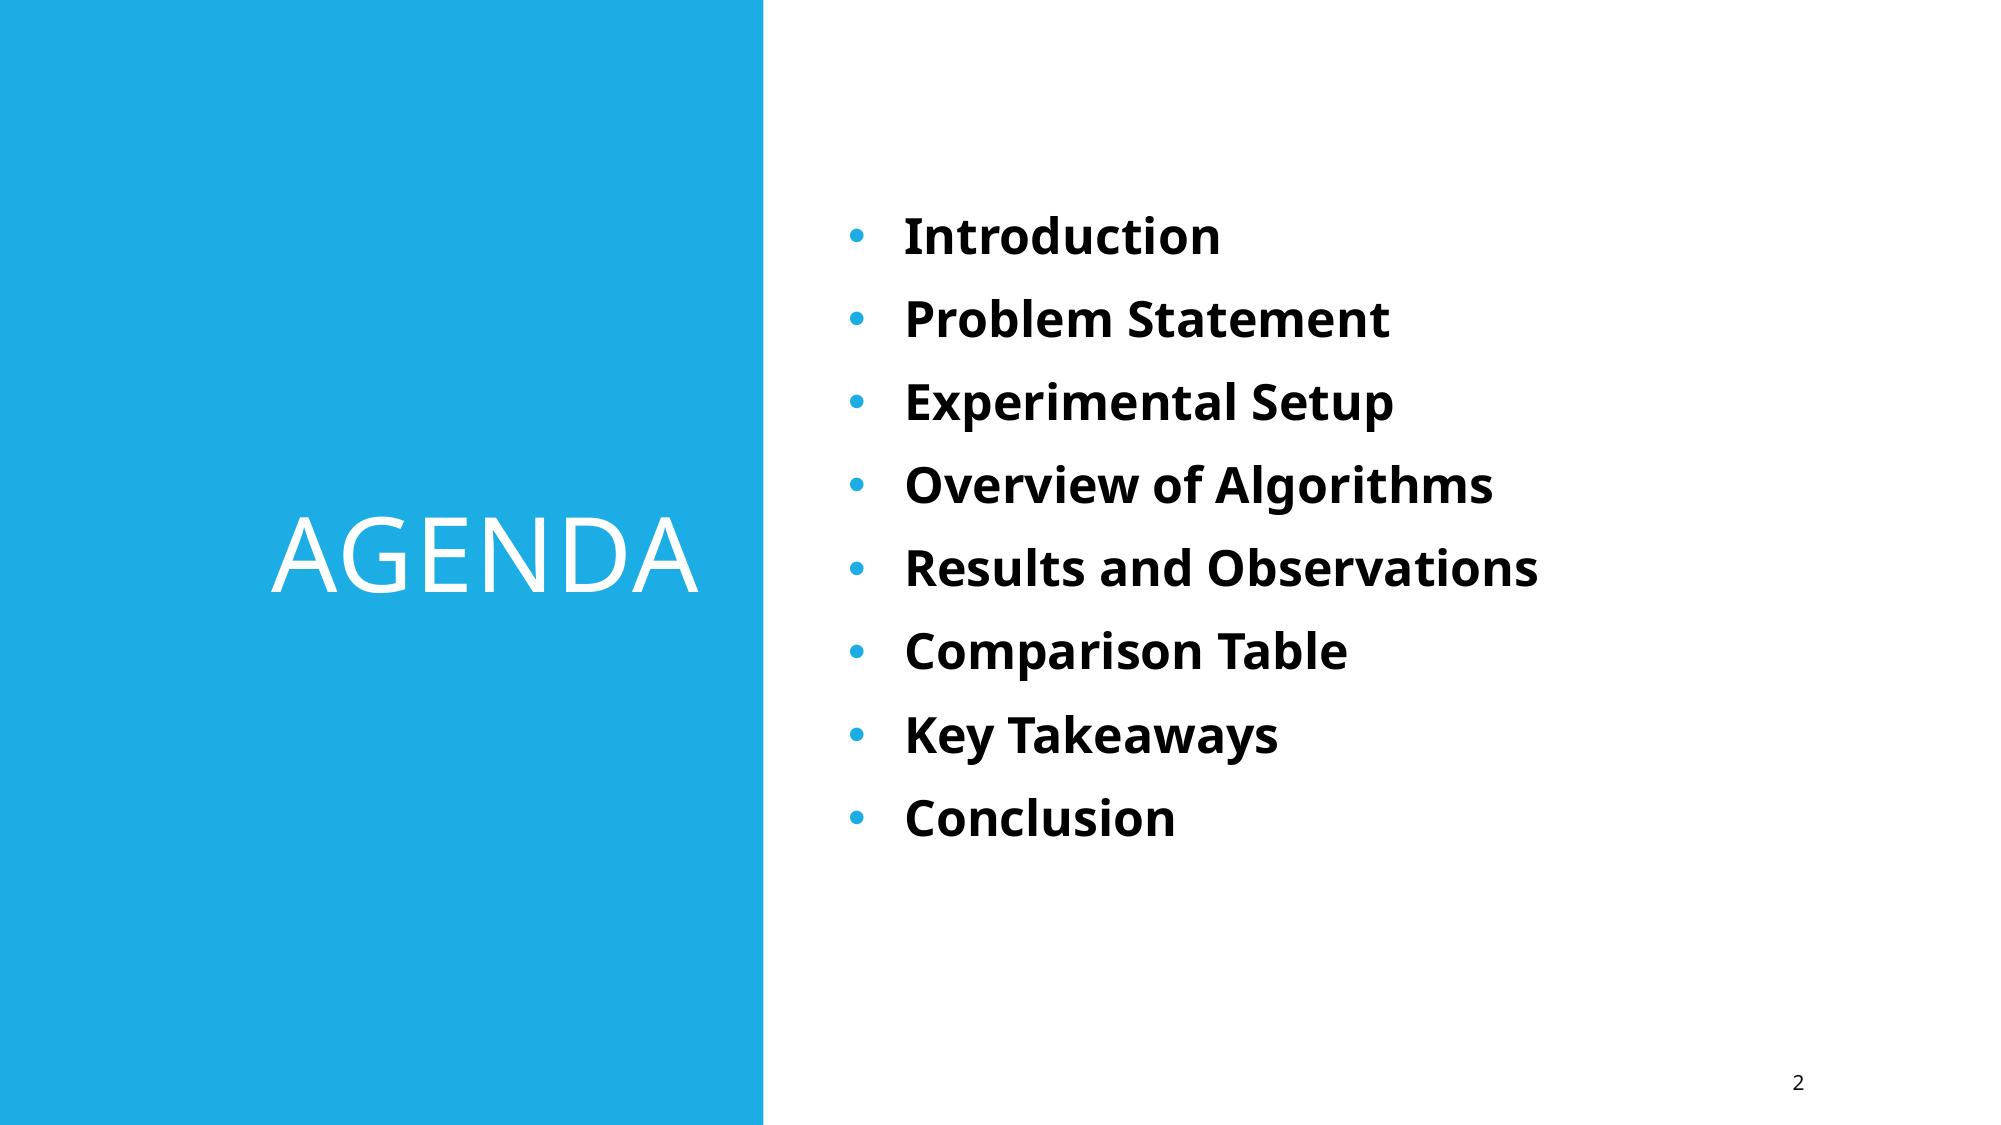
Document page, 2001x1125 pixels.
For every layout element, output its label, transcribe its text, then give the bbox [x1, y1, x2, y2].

text_box [0, 0, 765, 1125]
title Agenda [158, 131, 715, 993]
slide_number 2 [1777, 1061, 1938, 1107]
list Introduction Problem Statement Experimental Setup Overview of Algorithms Results and Observations Comparison Table Key Takeaways Conclusion [840, 181, 1875, 1043]
text_box [765, 0, 2000, 1125]
